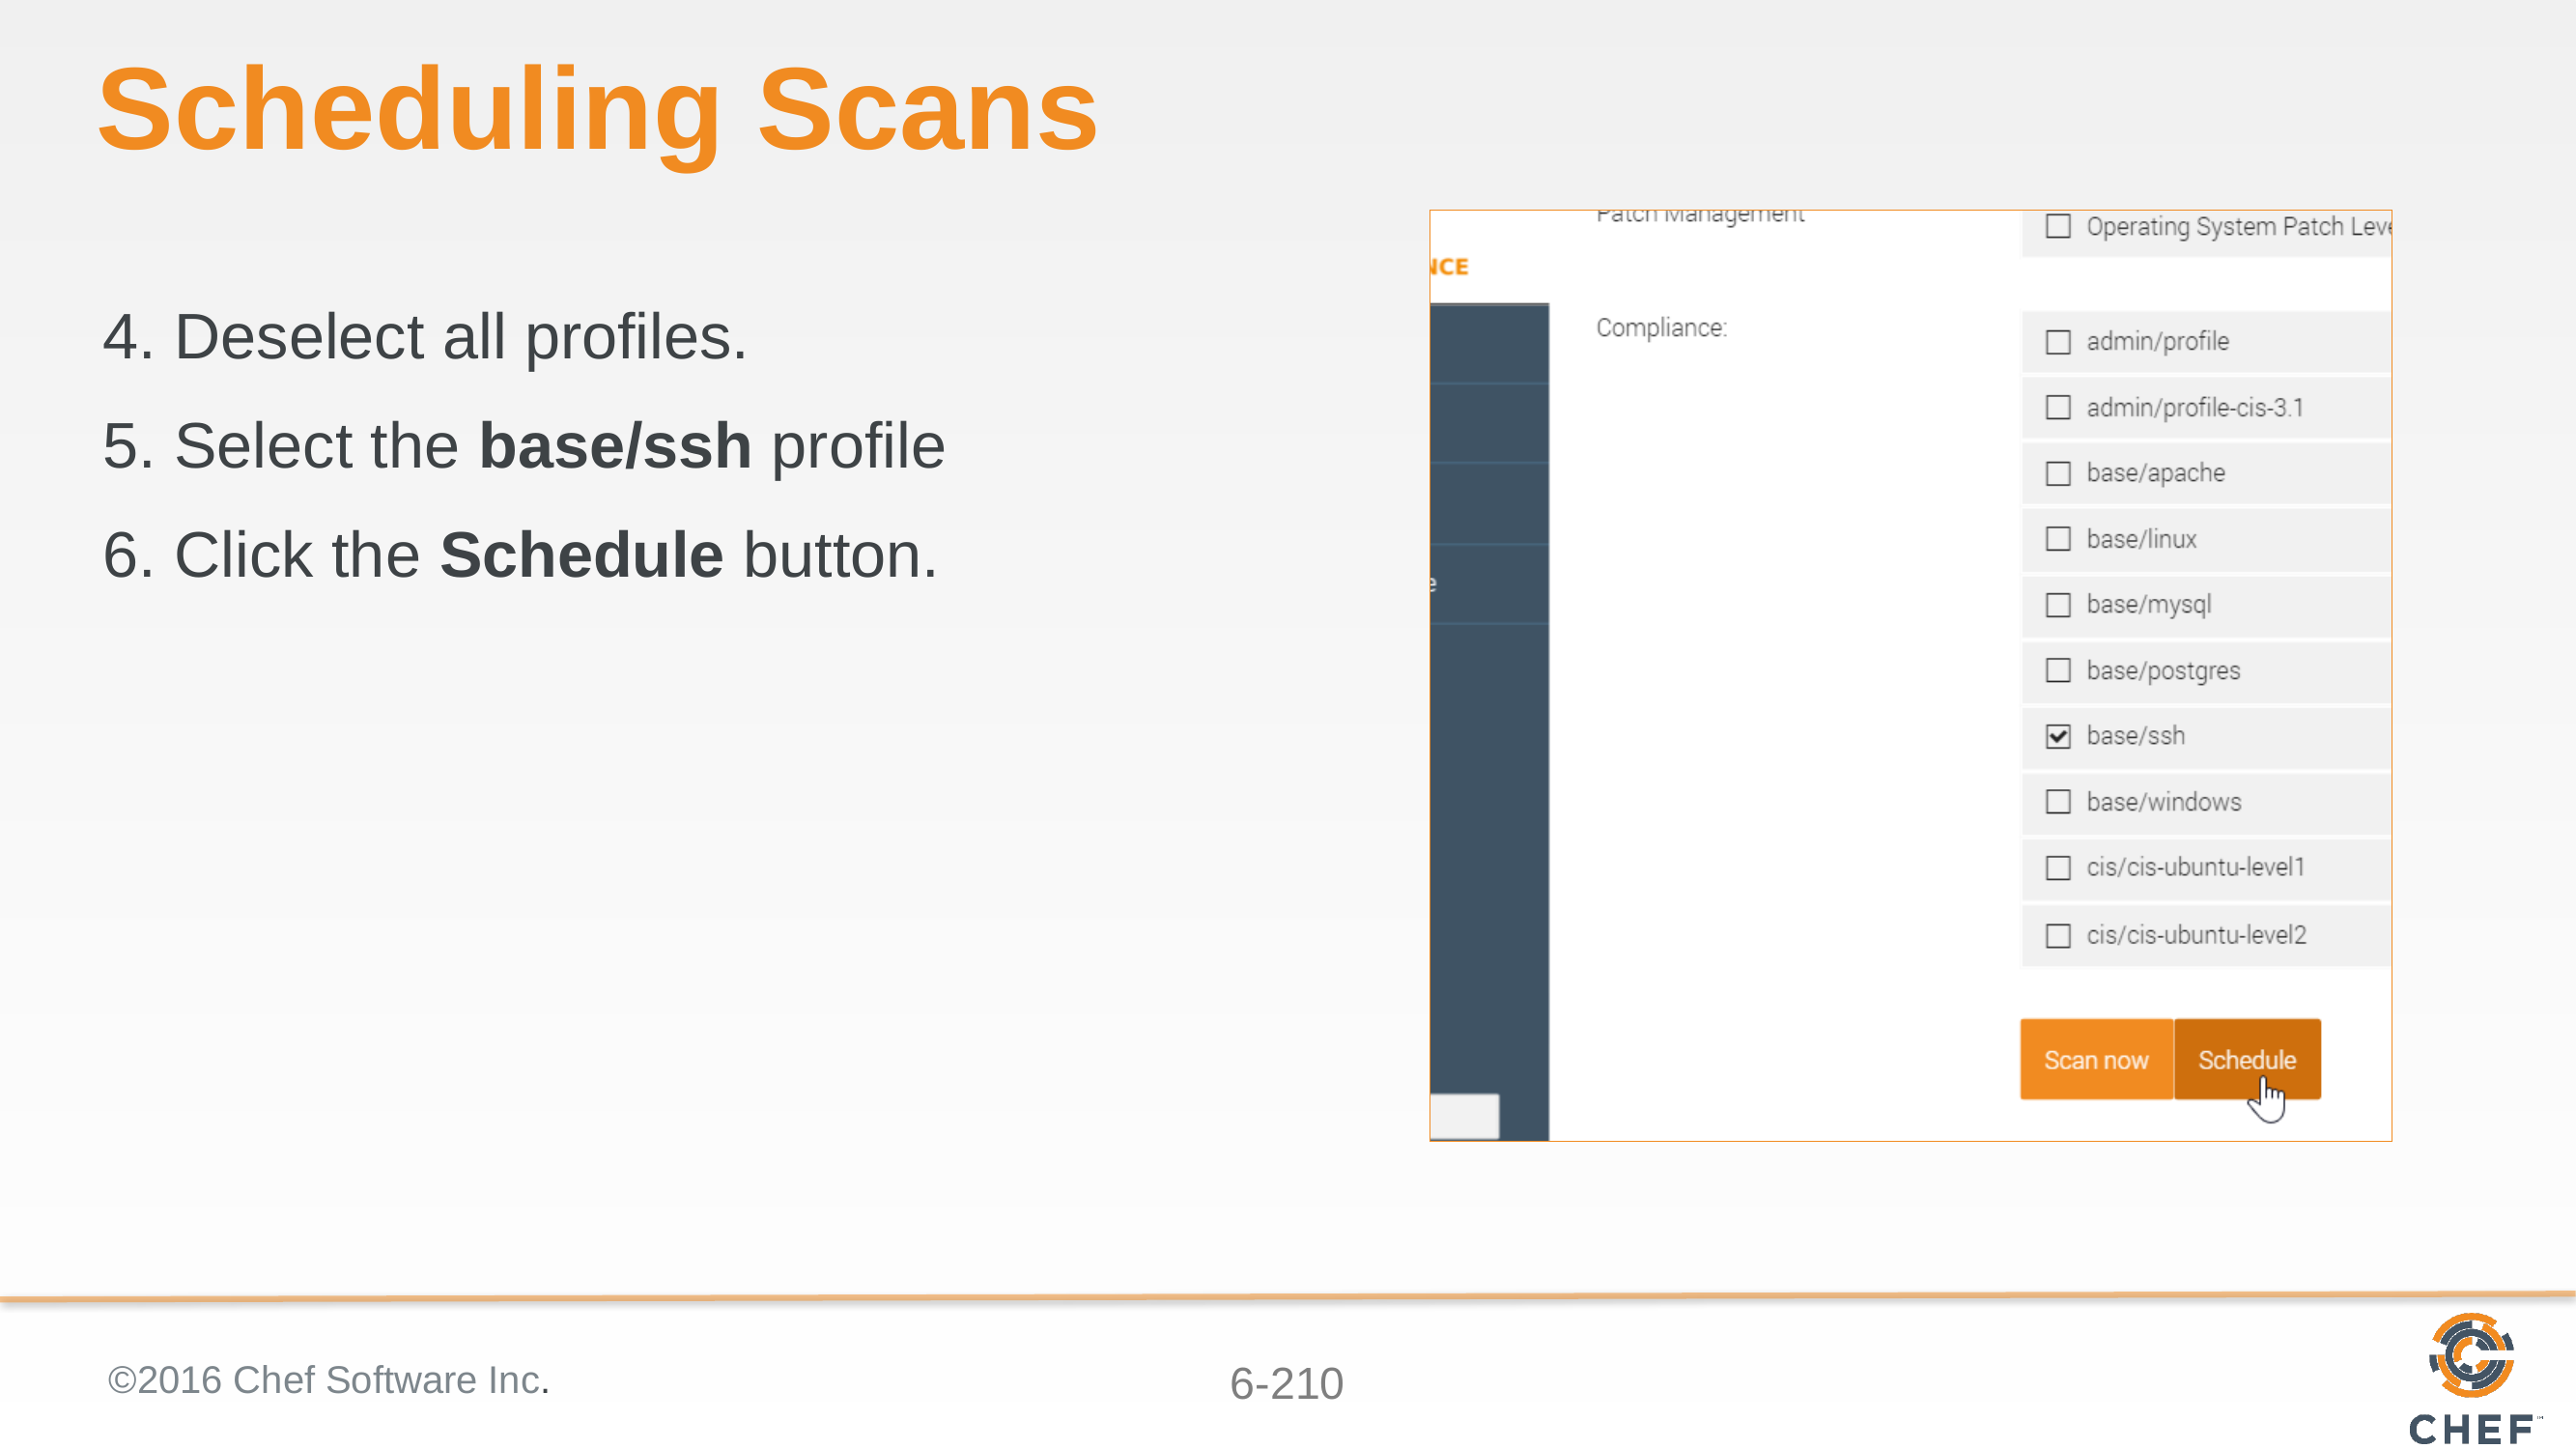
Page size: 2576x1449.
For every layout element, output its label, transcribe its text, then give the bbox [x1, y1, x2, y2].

list 4. Deselect all profiles. 5. Select the base/ssh profile 6. Click the Schedule button. [102, 294, 1020, 1142]
picture [1429, 210, 2393, 1142]
picture [2399, 1297, 2551, 1449]
title Scheduling Scans [96, 48, 2463, 180]
